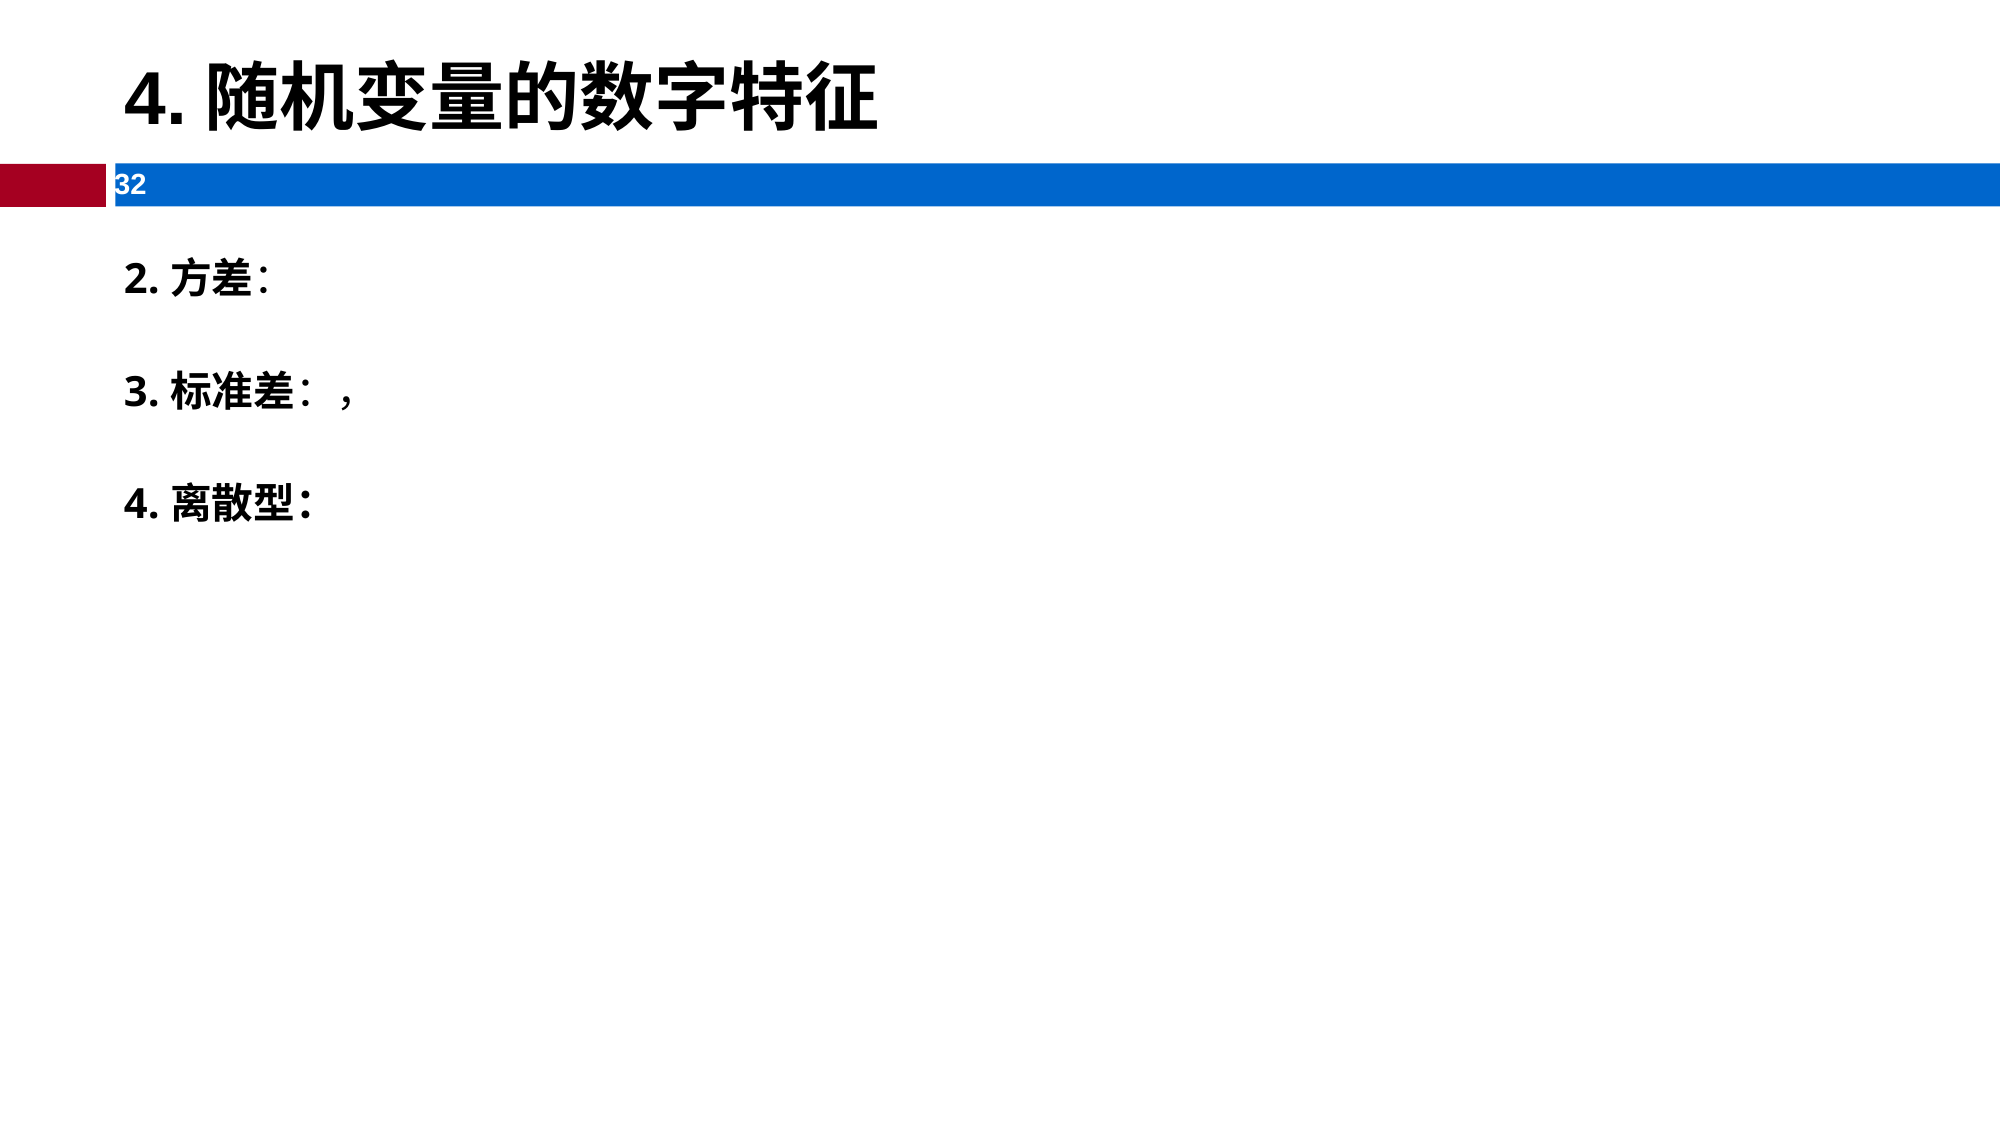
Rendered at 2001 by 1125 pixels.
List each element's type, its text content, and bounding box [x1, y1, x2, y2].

title 4.随机变量的数字特征 [109, 38, 1025, 150]
